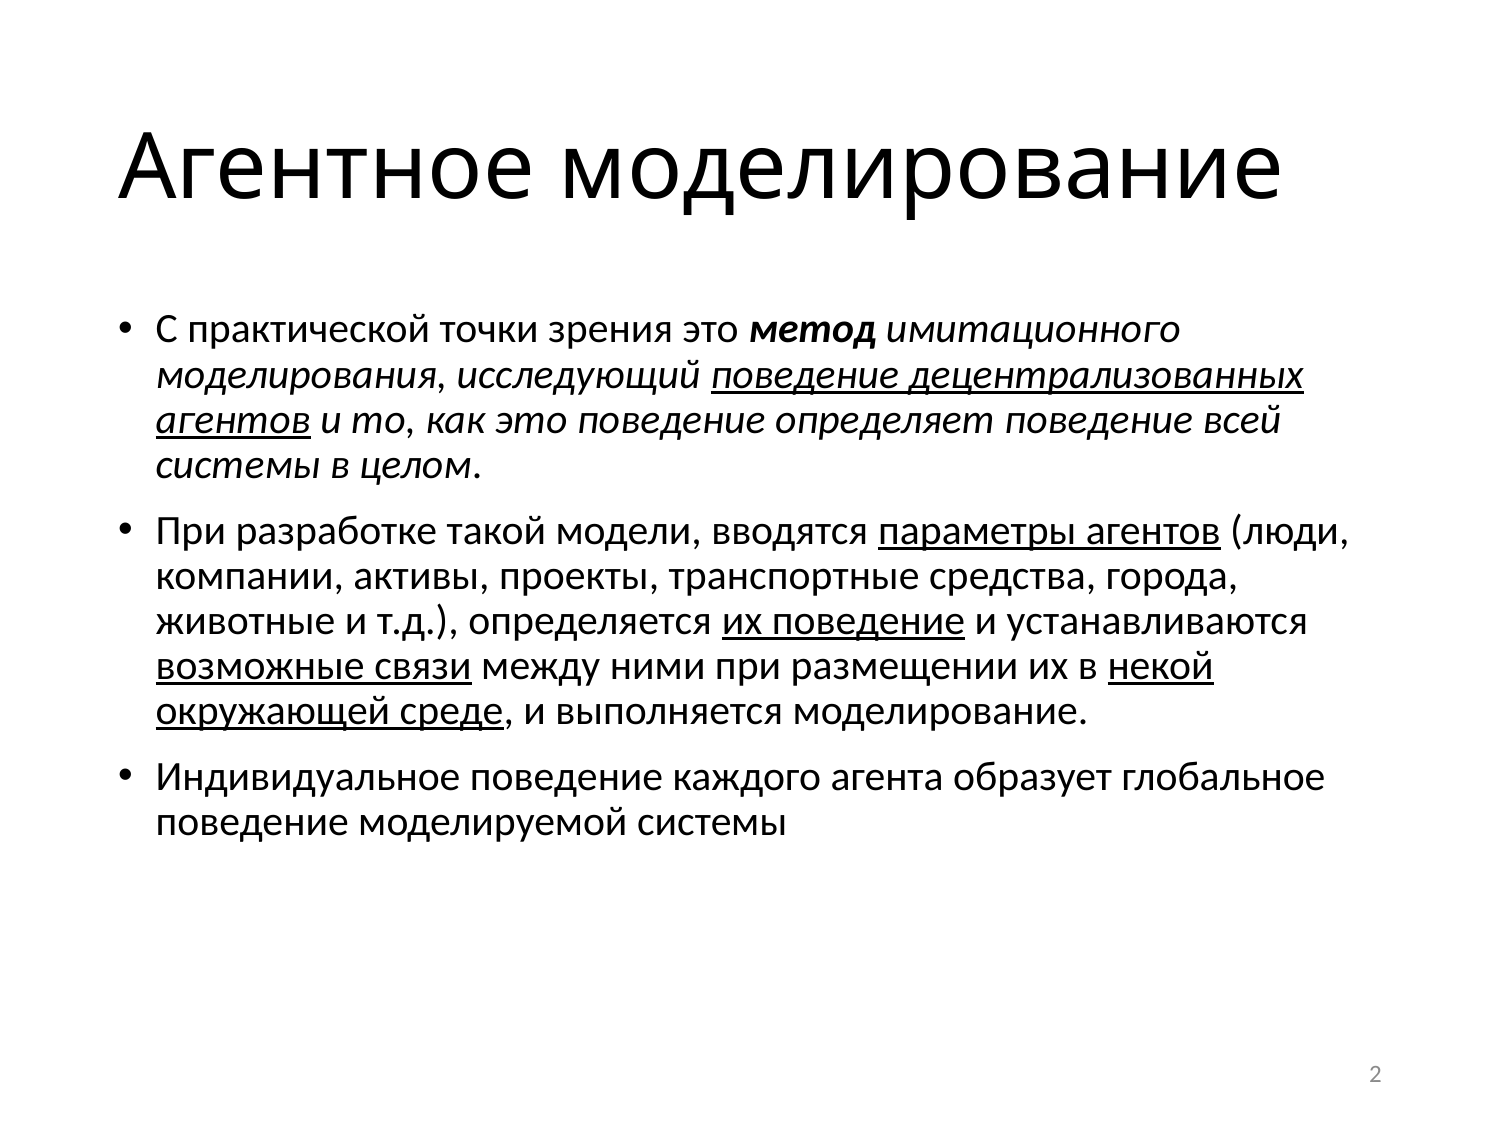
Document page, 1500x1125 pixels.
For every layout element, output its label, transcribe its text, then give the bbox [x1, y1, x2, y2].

title Агентное моделирование [103, 59, 1397, 278]
slide_number 2 [1059, 1042, 1397, 1103]
list С практической точки зрения это метод имитационного моделирования, исследующий поведение децентрализованных агентов и то, как это поведение определяет поведение всей системы в целом. При разработке такой модели, вводятся параметры агентов (люди, компании, активы, проекты, транспортные средства, города, животные и т.д.), определяется их поведение и устанавливаются возможные связи между ними при размещении их в некой окружающей среде, и выполняется моделирование. Индивидуальное поведение каждого агента образует глобальное поведение моделируемой системы [103, 299, 1397, 1014]
